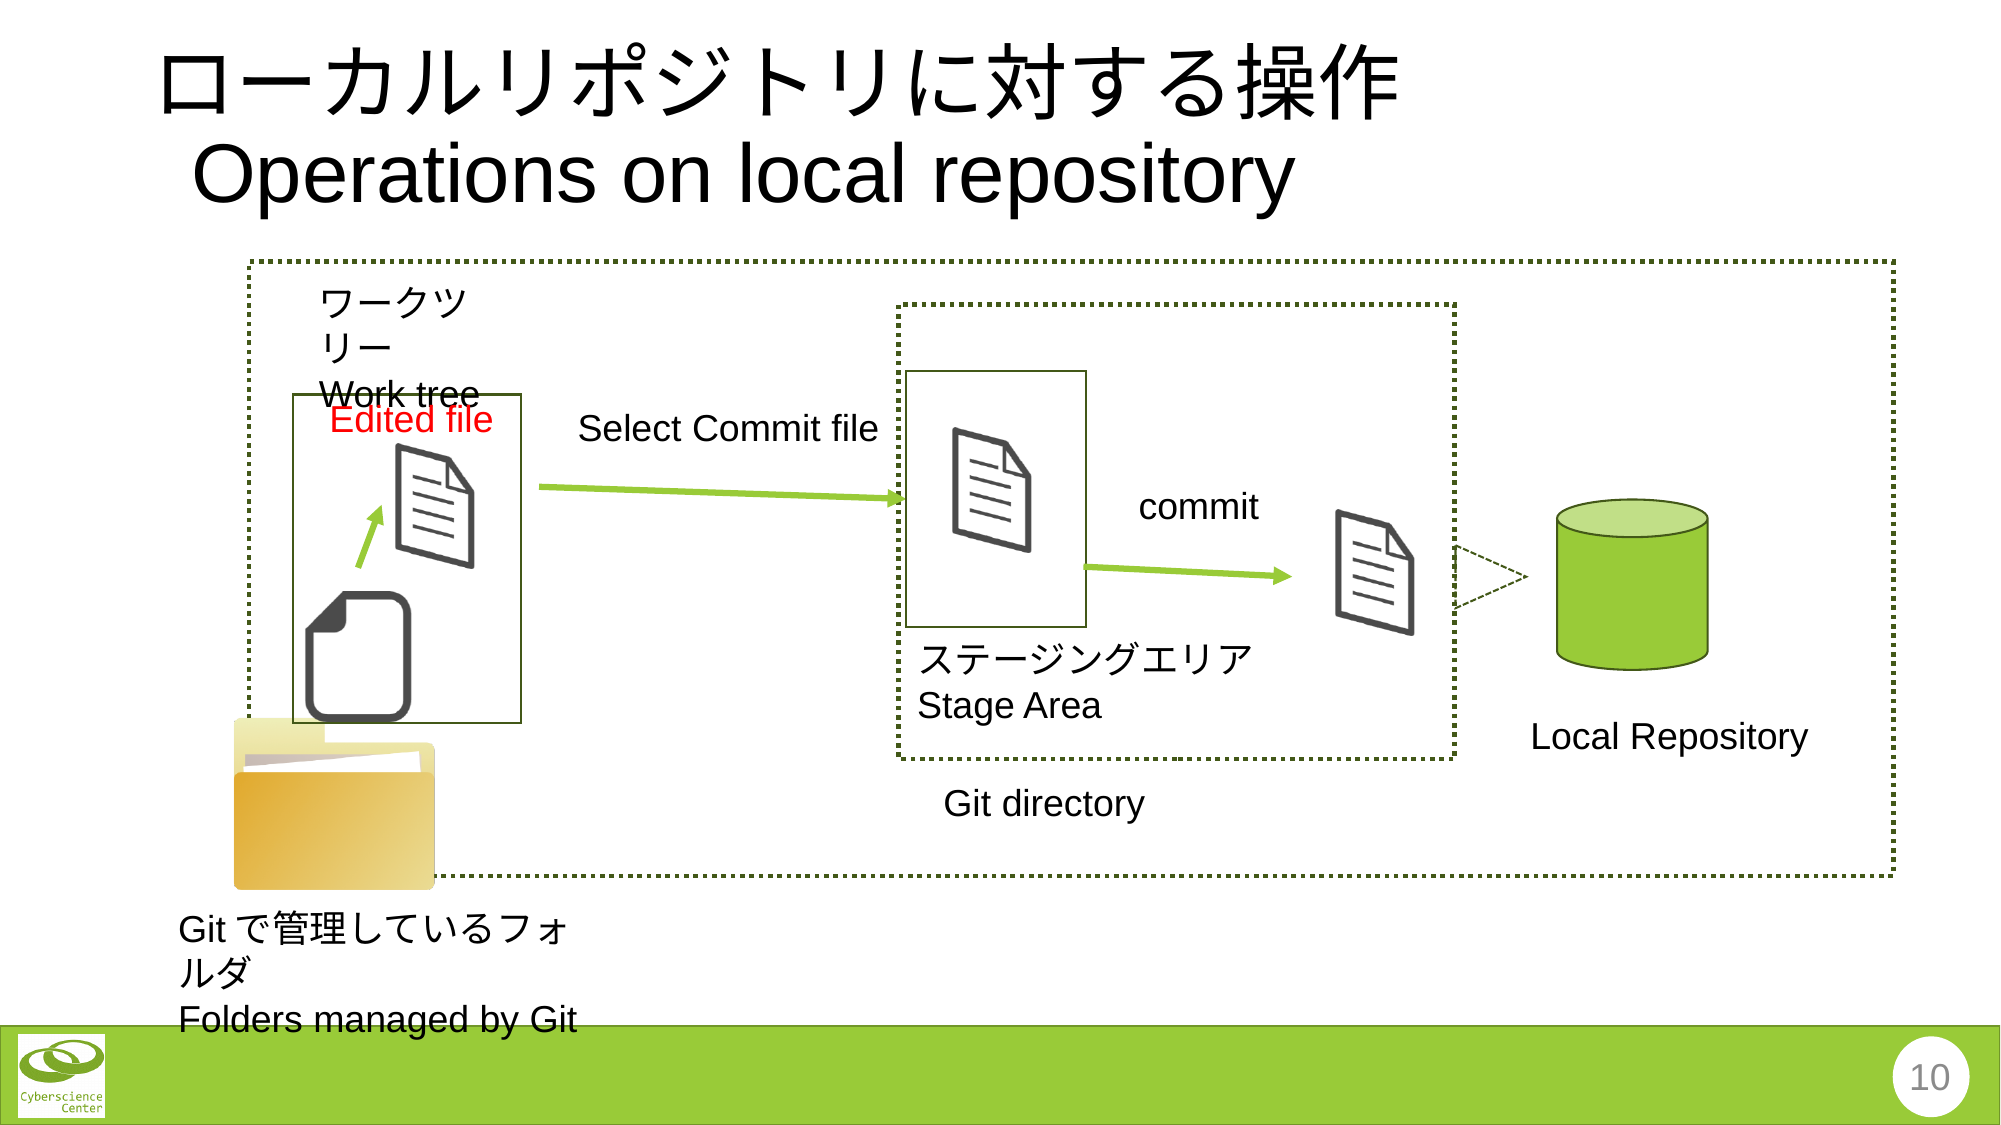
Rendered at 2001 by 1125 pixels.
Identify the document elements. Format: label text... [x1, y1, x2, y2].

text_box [357, 504, 382, 568]
text_box [898, 303, 1456, 760]
text_box commit [1123, 474, 1333, 535]
text_box Select Commit file [562, 396, 899, 457]
text_box Git directory [928, 771, 1356, 832]
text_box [1083, 566, 1293, 577]
text_box Gitで管理しているフォルダ Folders managed by Git [163, 897, 622, 1048]
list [183, 653, 484, 954]
text_box ワークツリー Work tree [303, 272, 533, 423]
text_box Edited file [314, 388, 522, 448]
text_box [1454, 544, 1529, 610]
picture [292, 591, 423, 722]
slide_number 10 [1515, 1045, 1966, 1106]
text_box [248, 261, 1894, 877]
text_box [1555, 498, 1709, 671]
text_box Local Repository [1515, 704, 1943, 764]
text_box [905, 370, 1087, 628]
title ローカルリポジトリに対する操作 Operations on local repository [137, 22, 1863, 240]
text_box ステージングエリア Stage Area [902, 628, 1330, 734]
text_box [539, 486, 907, 499]
picture [928, 427, 1055, 553]
slide_number 49 [1559, 501, 1706, 536]
picture [371, 442, 498, 569]
text_box [292, 393, 522, 724]
picture [1311, 509, 1438, 636]
